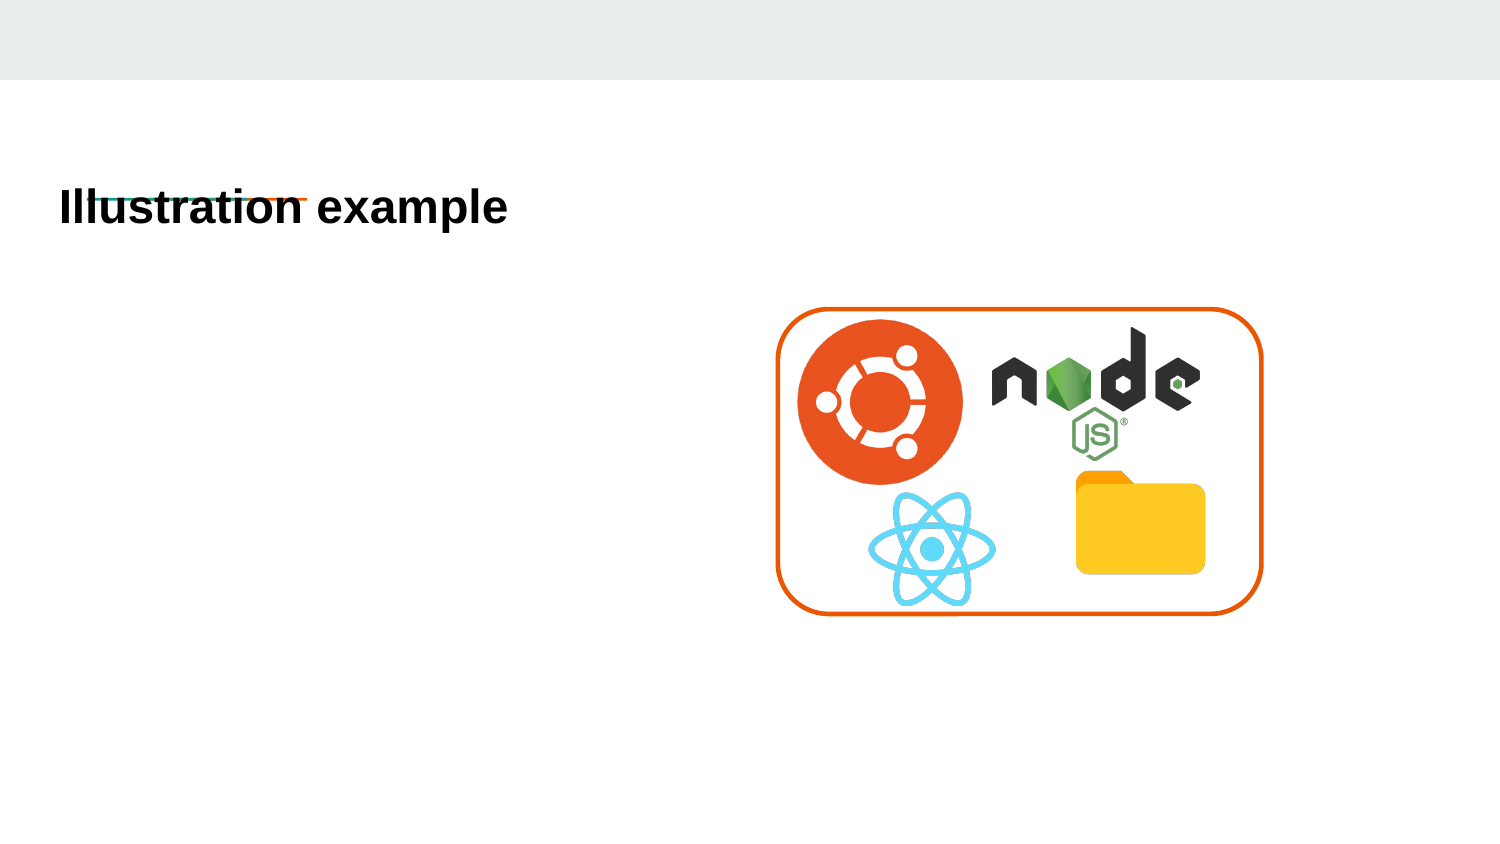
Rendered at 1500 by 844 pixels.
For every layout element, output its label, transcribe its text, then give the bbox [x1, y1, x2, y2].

text_box [801, 309, 1262, 614]
picture [796, 318, 1042, 627]
title Illustration example [43, 152, 614, 319]
picture [992, 327, 1218, 600]
text_box [777, 326, 818, 613]
